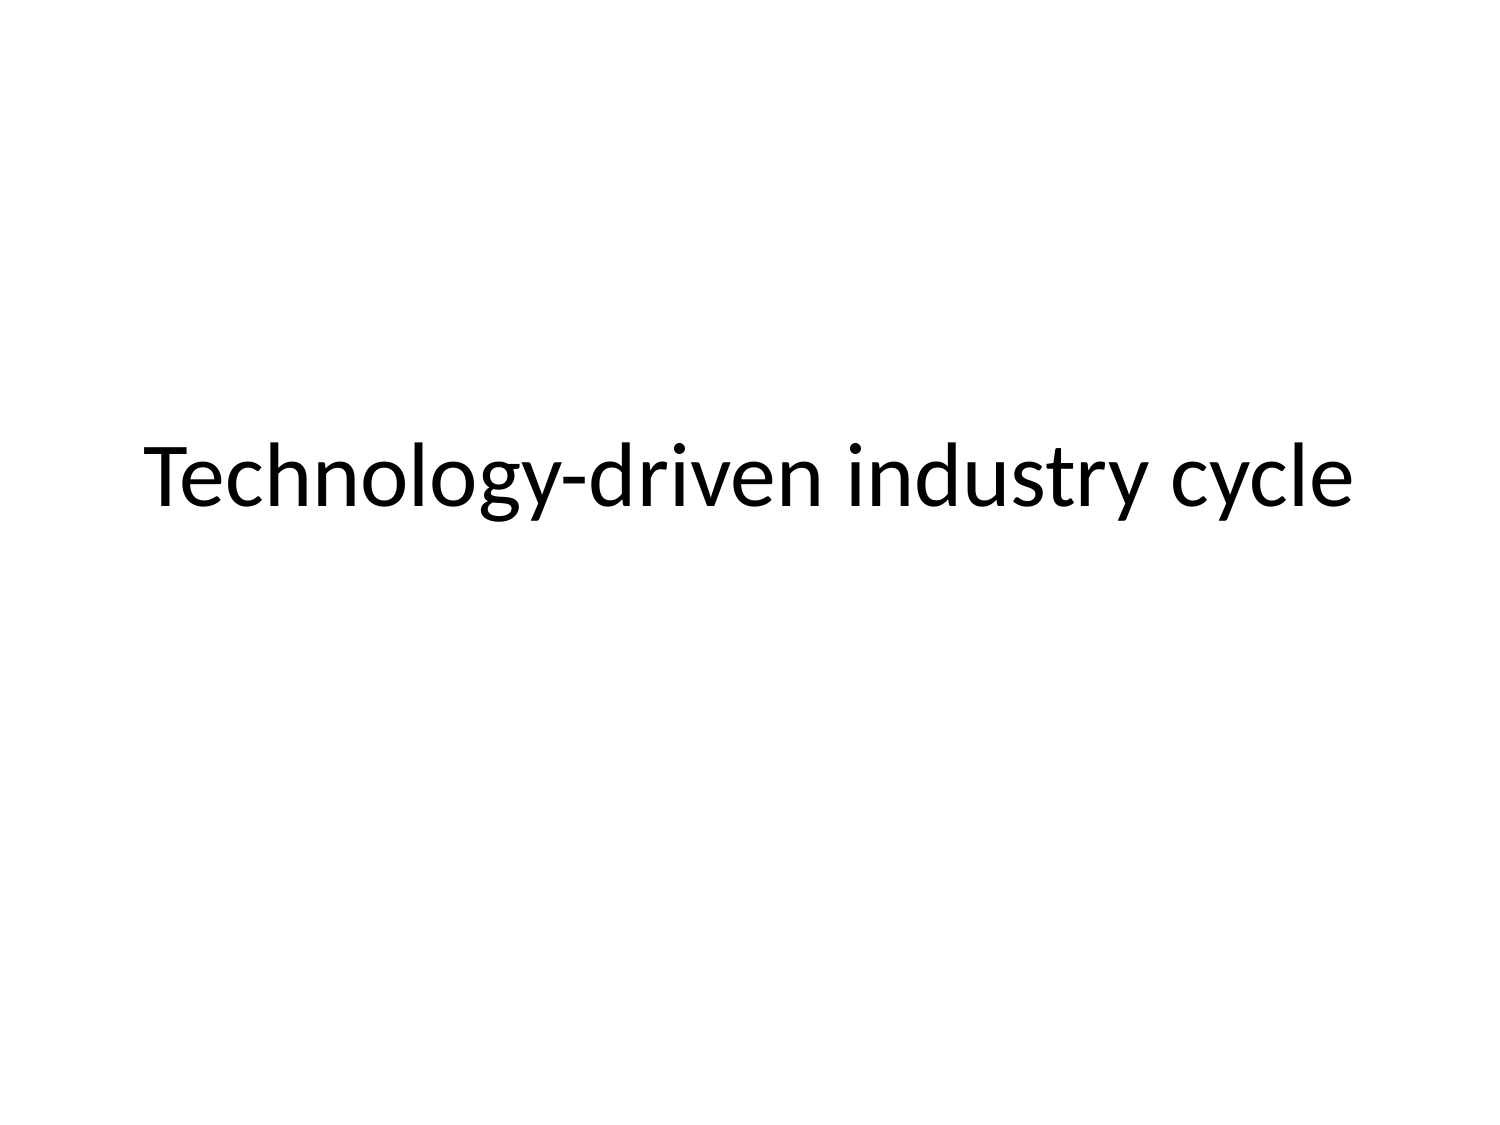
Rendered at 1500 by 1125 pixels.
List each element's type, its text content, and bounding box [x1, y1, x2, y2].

title Technology-driven industry cycle [112, 349, 1388, 591]
